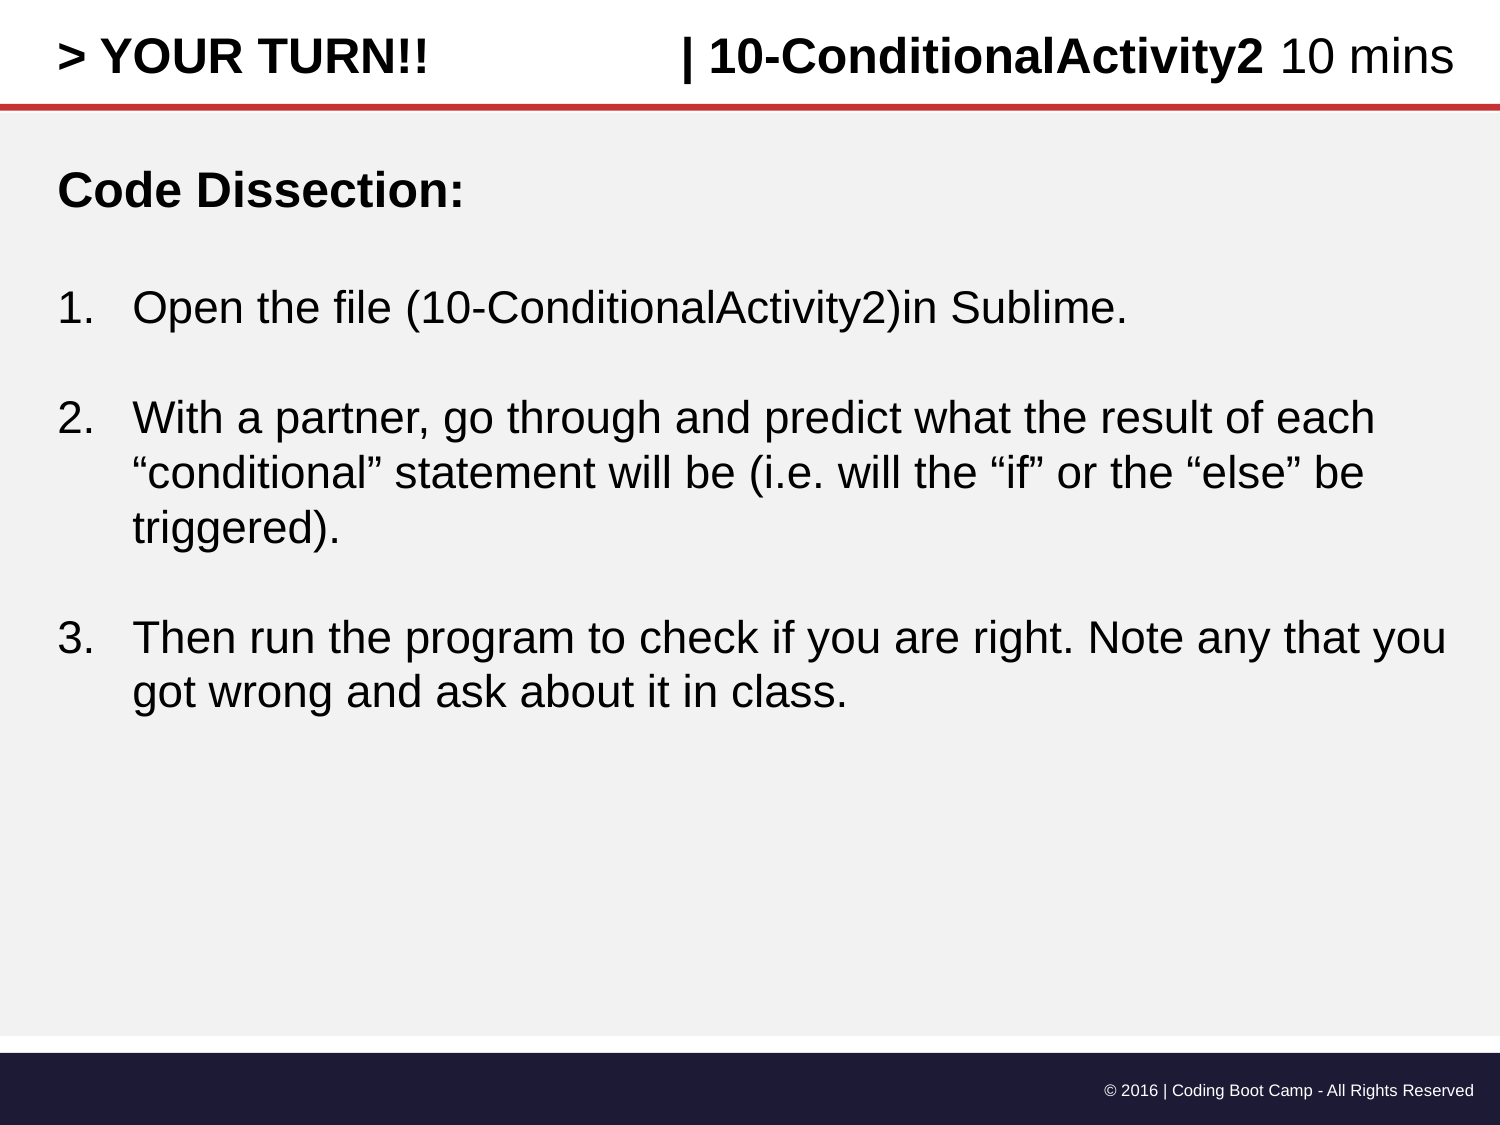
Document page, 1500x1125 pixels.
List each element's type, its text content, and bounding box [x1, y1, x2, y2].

text_box > YOUR TURN!! | 10-ConditionalActivity2 10 mins [49, 16, 1475, 149]
text_box [0, 112, 1500, 1036]
text_box Code Dissection: Open the file (10-ConditionalActivity2)in Sublime. With a partner, go through and predict what the result of each “conditional” statement will be (i.e. will the “if” or the “else” be triggered). Then run the program to check if you are right. Note any that you got wrong and ask about it in class. [49, 149, 1475, 725]
